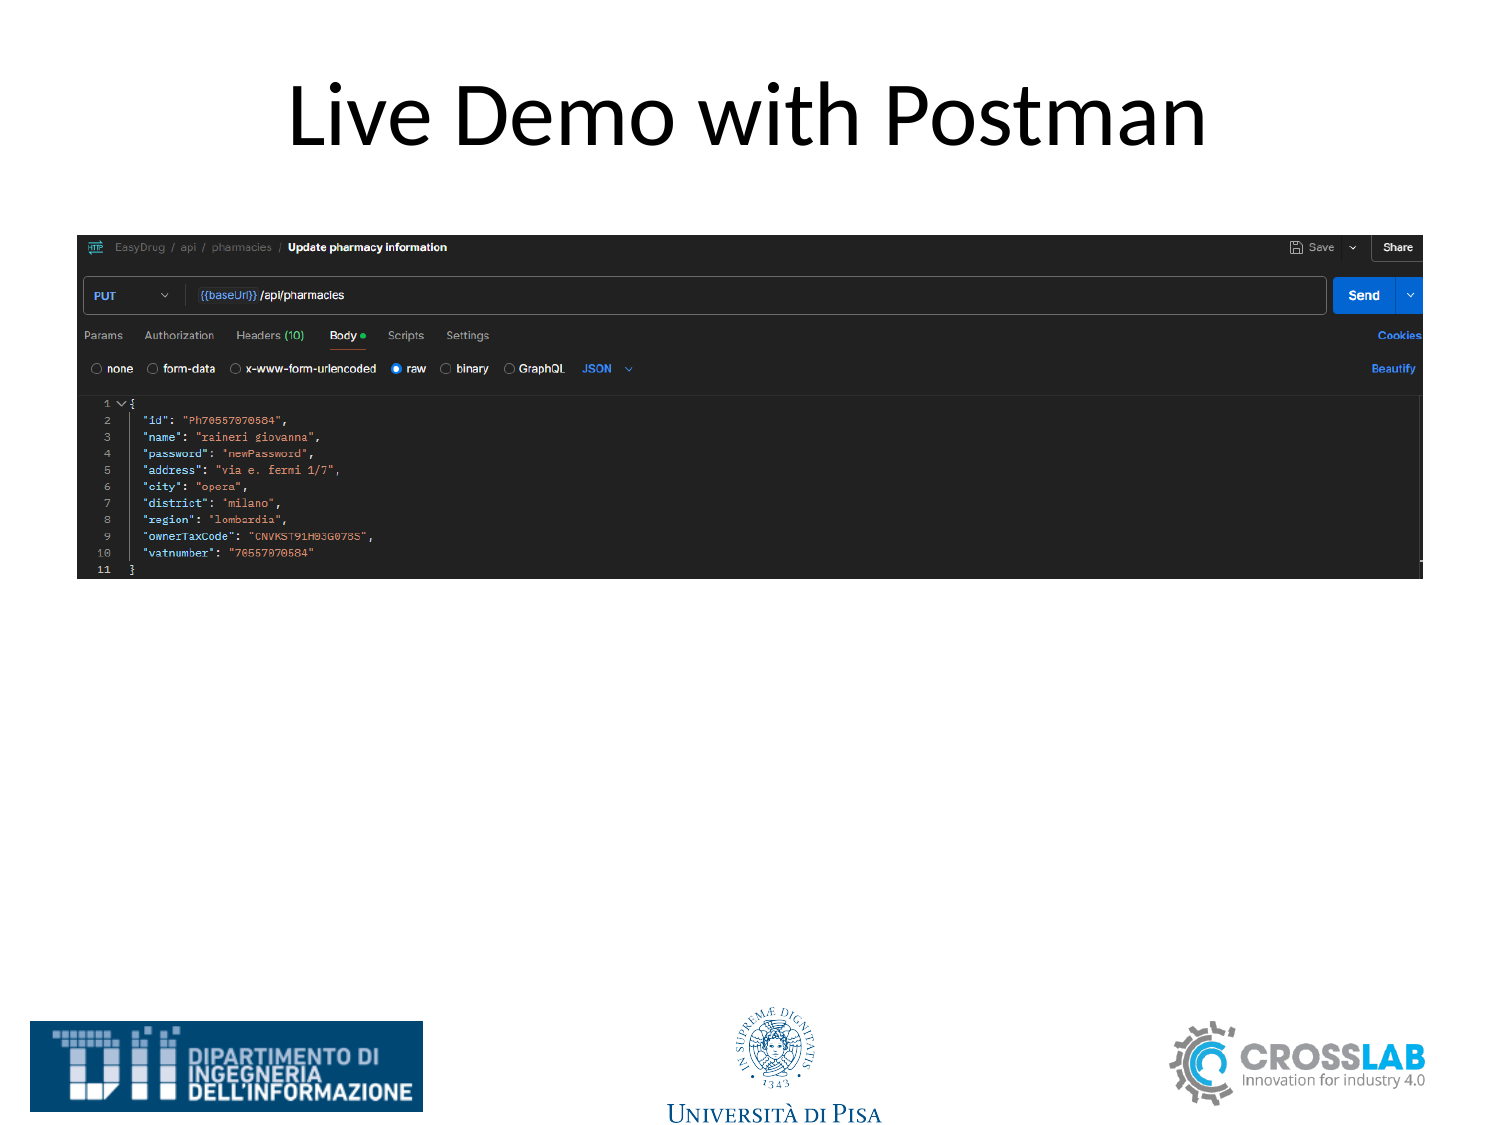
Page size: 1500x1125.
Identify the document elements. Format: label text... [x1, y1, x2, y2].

picture [77, 235, 1423, 580]
picture [1169, 1021, 1425, 1106]
picture [667, 1007, 882, 1123]
picture [30, 1021, 423, 1112]
title Live Demo with Postman [30, 14, 1468, 203]
